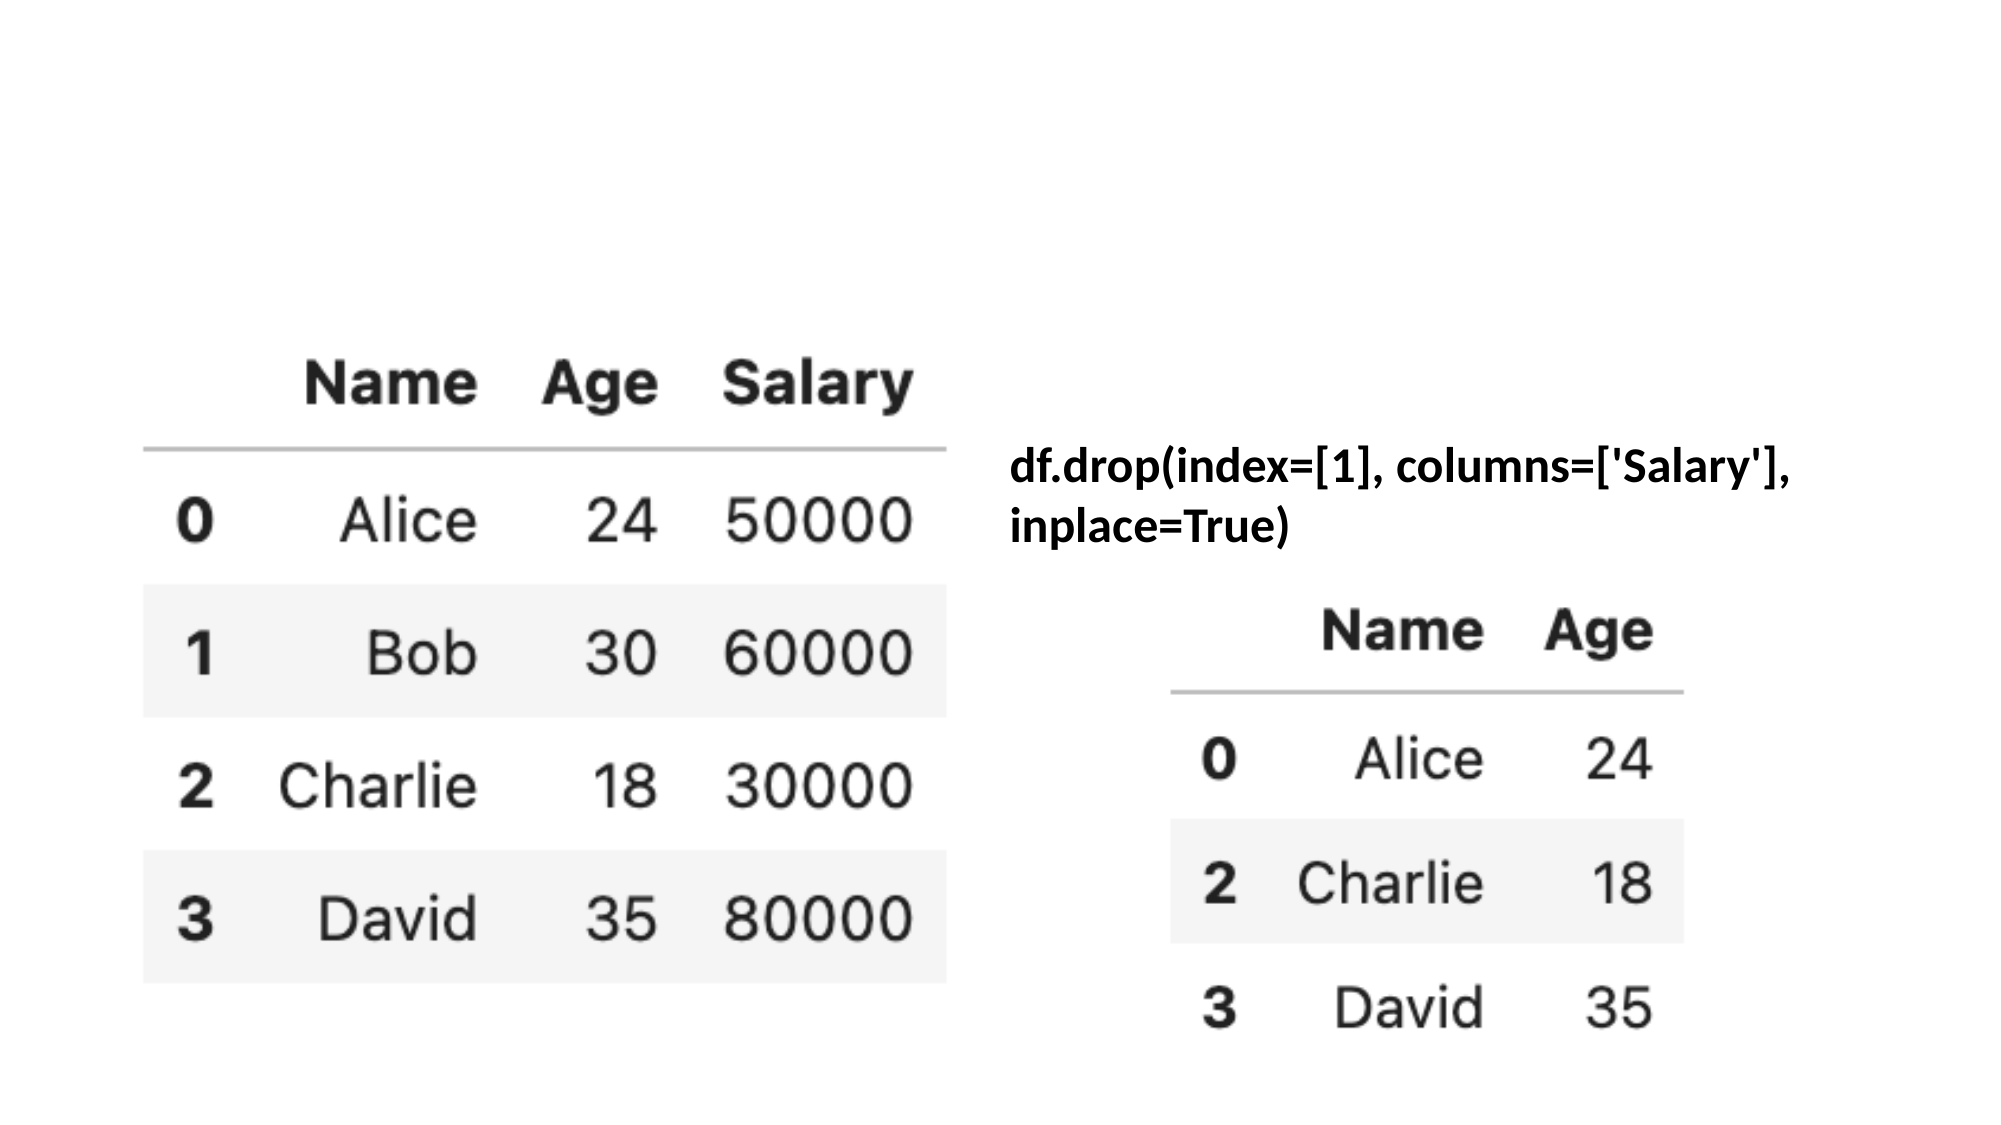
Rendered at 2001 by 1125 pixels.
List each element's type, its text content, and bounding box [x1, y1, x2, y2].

text_box df.drop(index=[1], columns=['Salary'], inplace=True) [1073, 424, 1995, 560]
picture [1149, 555, 1780, 1075]
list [124, 324, 1069, 1055]
